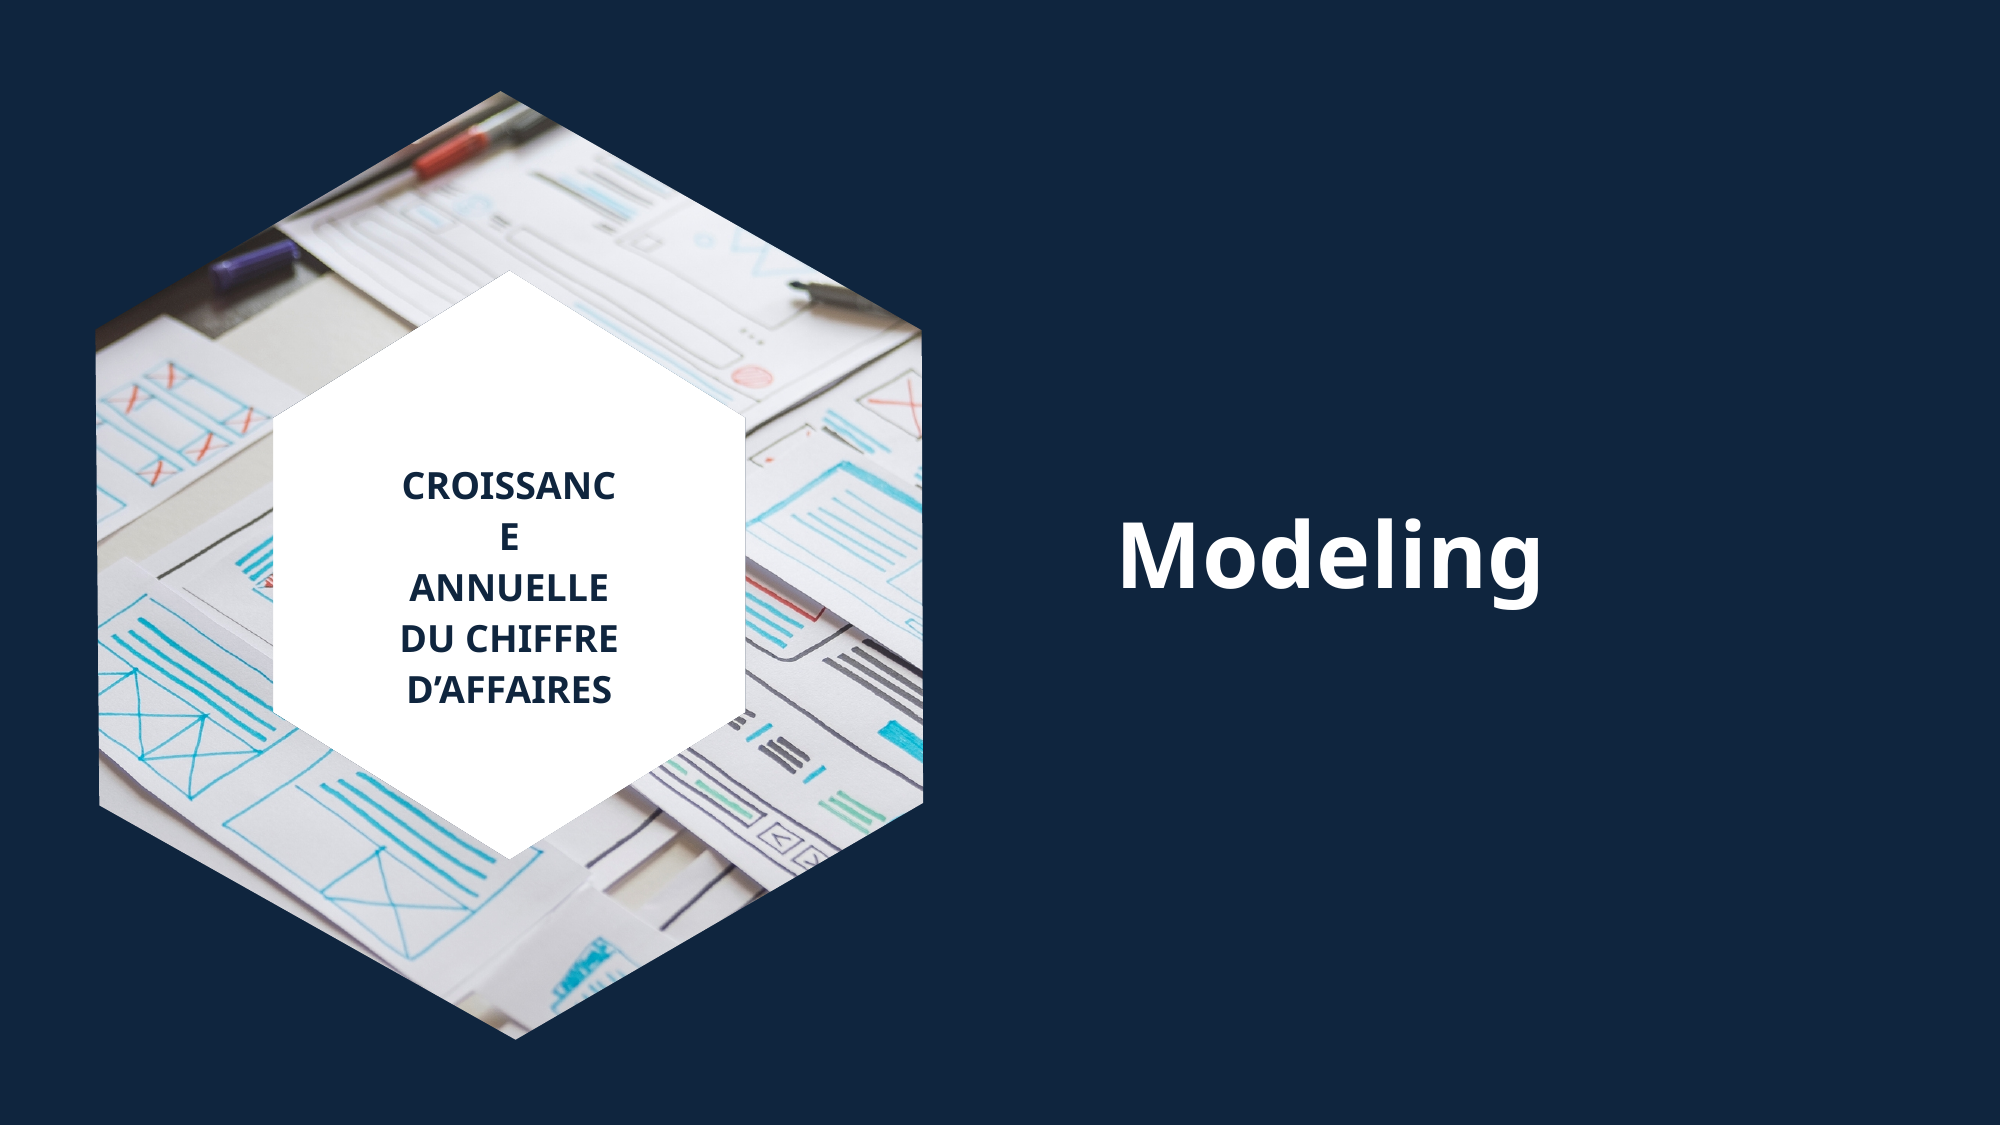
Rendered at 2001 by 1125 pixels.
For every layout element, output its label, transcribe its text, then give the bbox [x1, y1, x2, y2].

picture [95, 91, 924, 1040]
title Modeling [1100, 330, 1830, 787]
